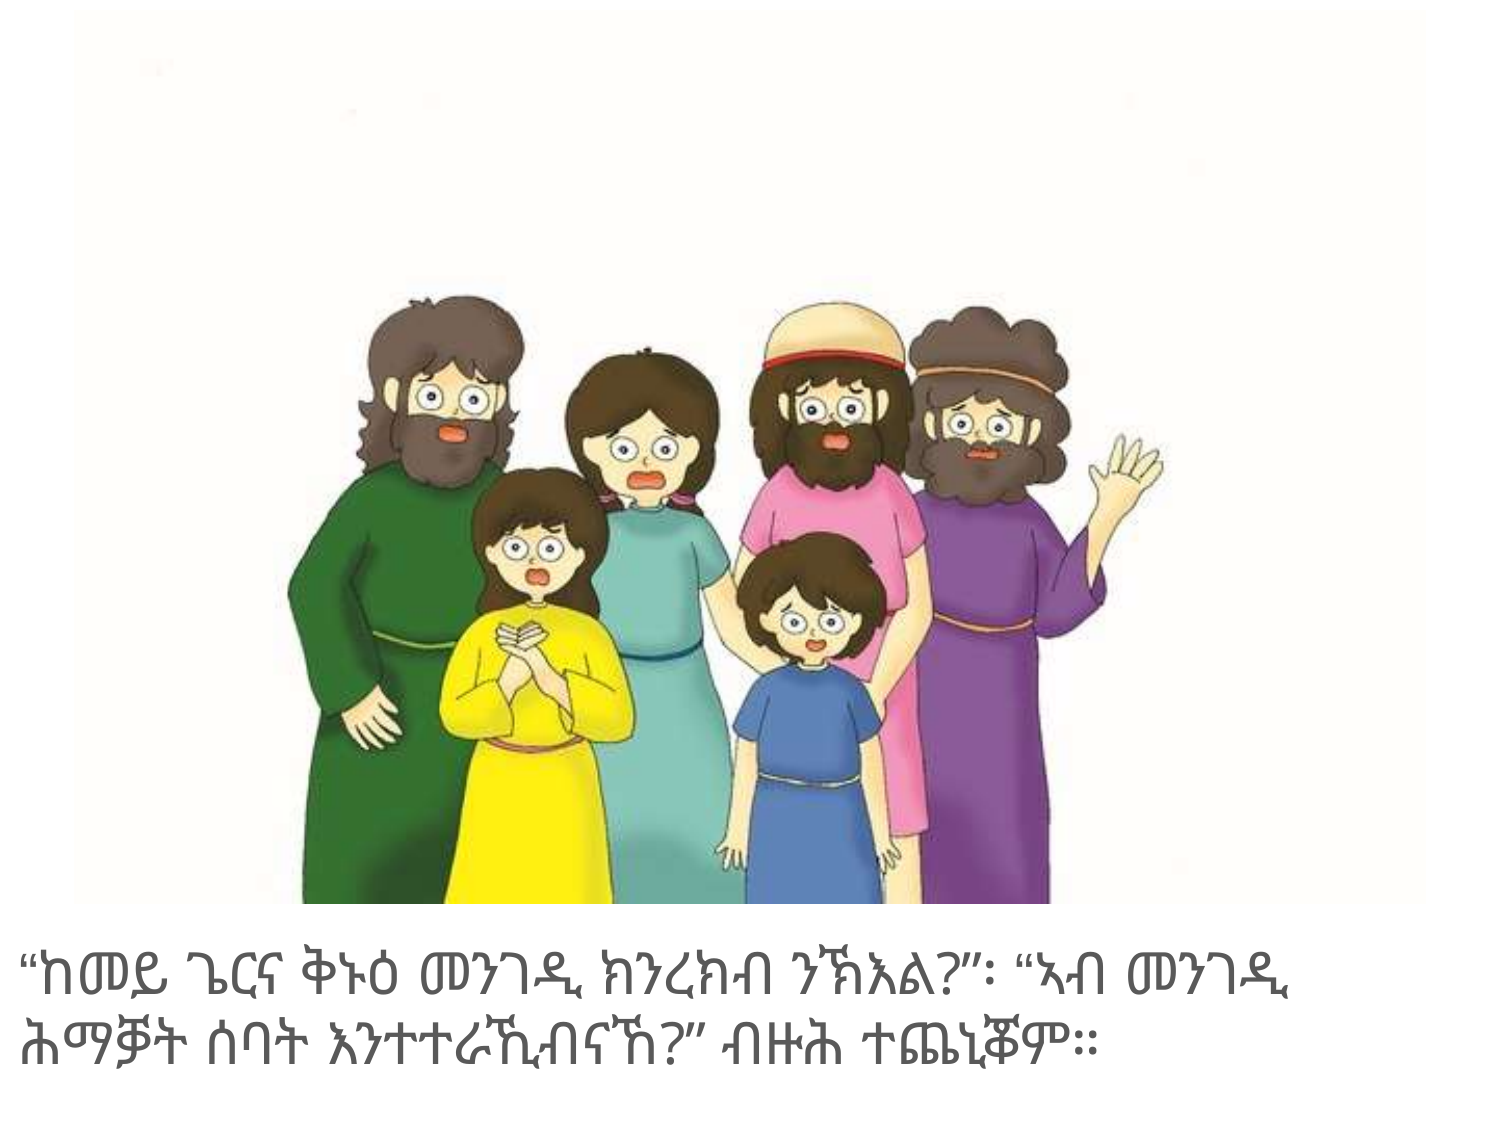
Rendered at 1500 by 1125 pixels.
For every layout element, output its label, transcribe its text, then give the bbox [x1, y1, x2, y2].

text_box “ከመይ ጌርና ቅኑዕ መንገዲ ክንረክብ ንኽእል?”፡ “ኣብ መንገዲ ሕማቓት ሰባት እንተተራኺብናኸ?” ብዙሕ ተጨኒቖም። [4, 928, 1475, 1084]
picture [74, 10, 1426, 905]
